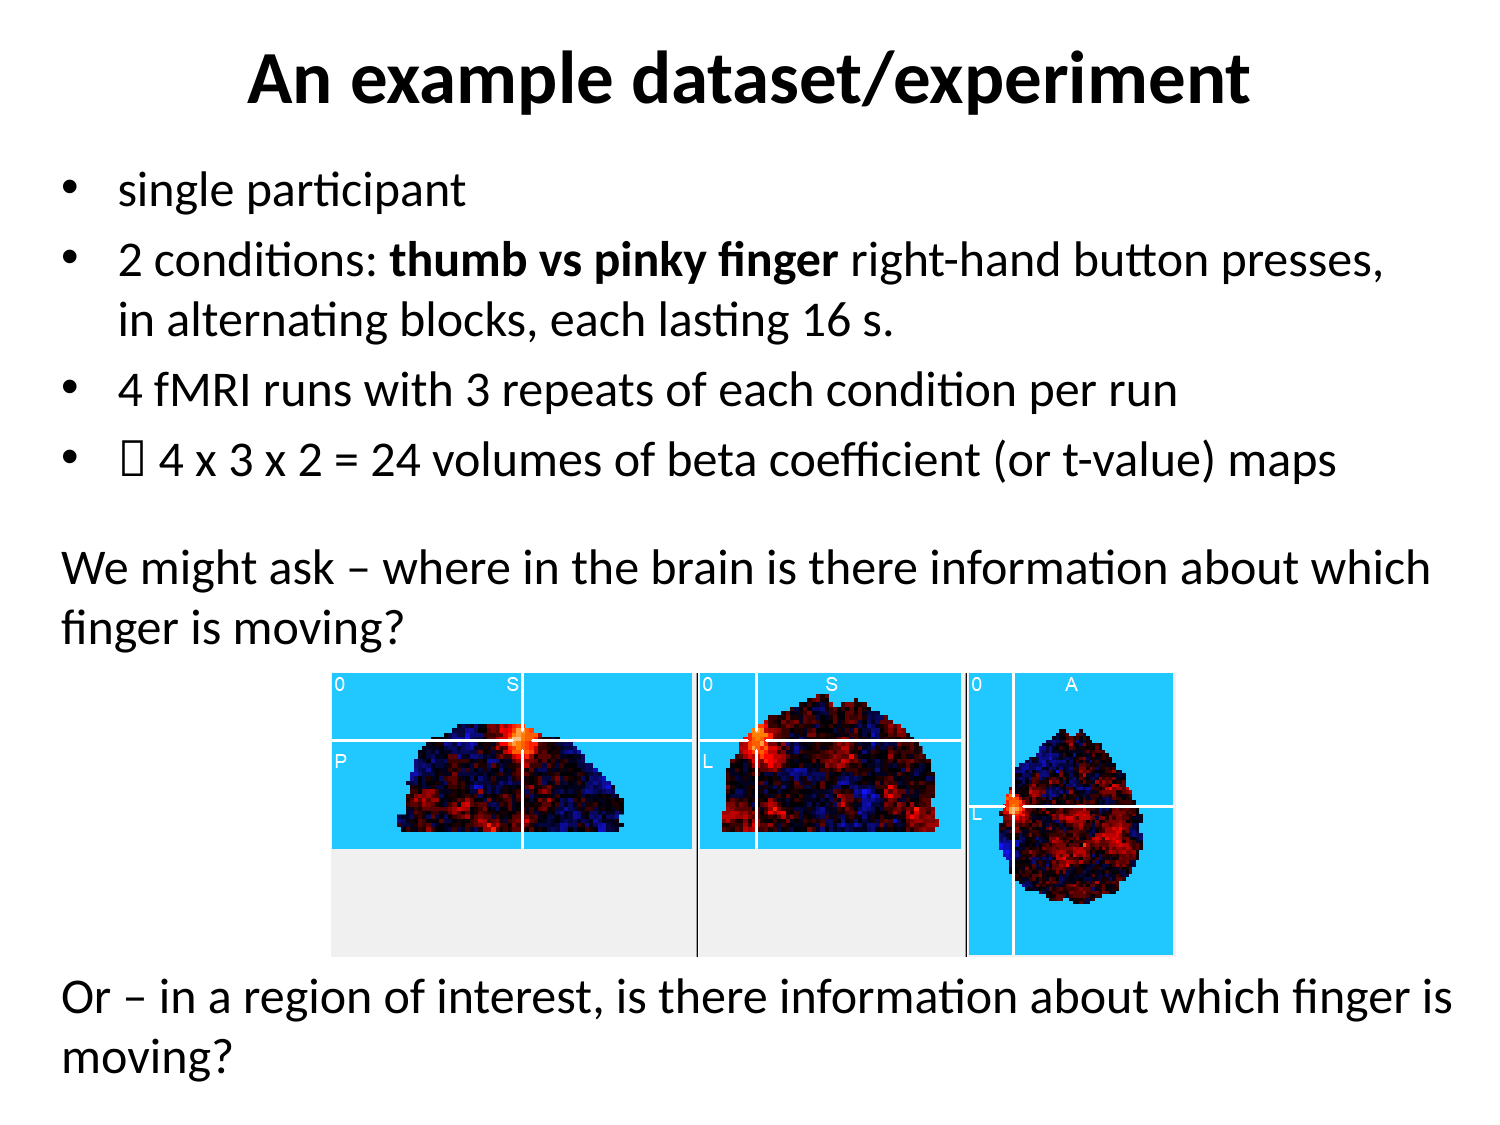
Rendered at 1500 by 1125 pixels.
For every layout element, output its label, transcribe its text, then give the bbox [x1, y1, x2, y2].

text_box We might ask – where in the brain is there information about which finger is moving? [46, 527, 1500, 619]
list single participant 2 conditions: thumb vs pinky finger right-hand button presses, in alternating blocks, each lasting 16 s. 4 fMRI runs with 3 repeats of each condition per run  4 x 3 x 2 = 24 volumes of beta coefficient (or t-value) maps [46, 149, 1418, 527]
text_box An example dataset/experiment [74, 45, 1425, 102]
picture [331, 673, 1176, 957]
text_box Or – in a region of interest, is there information about which finger is moving? [46, 956, 1500, 1048]
